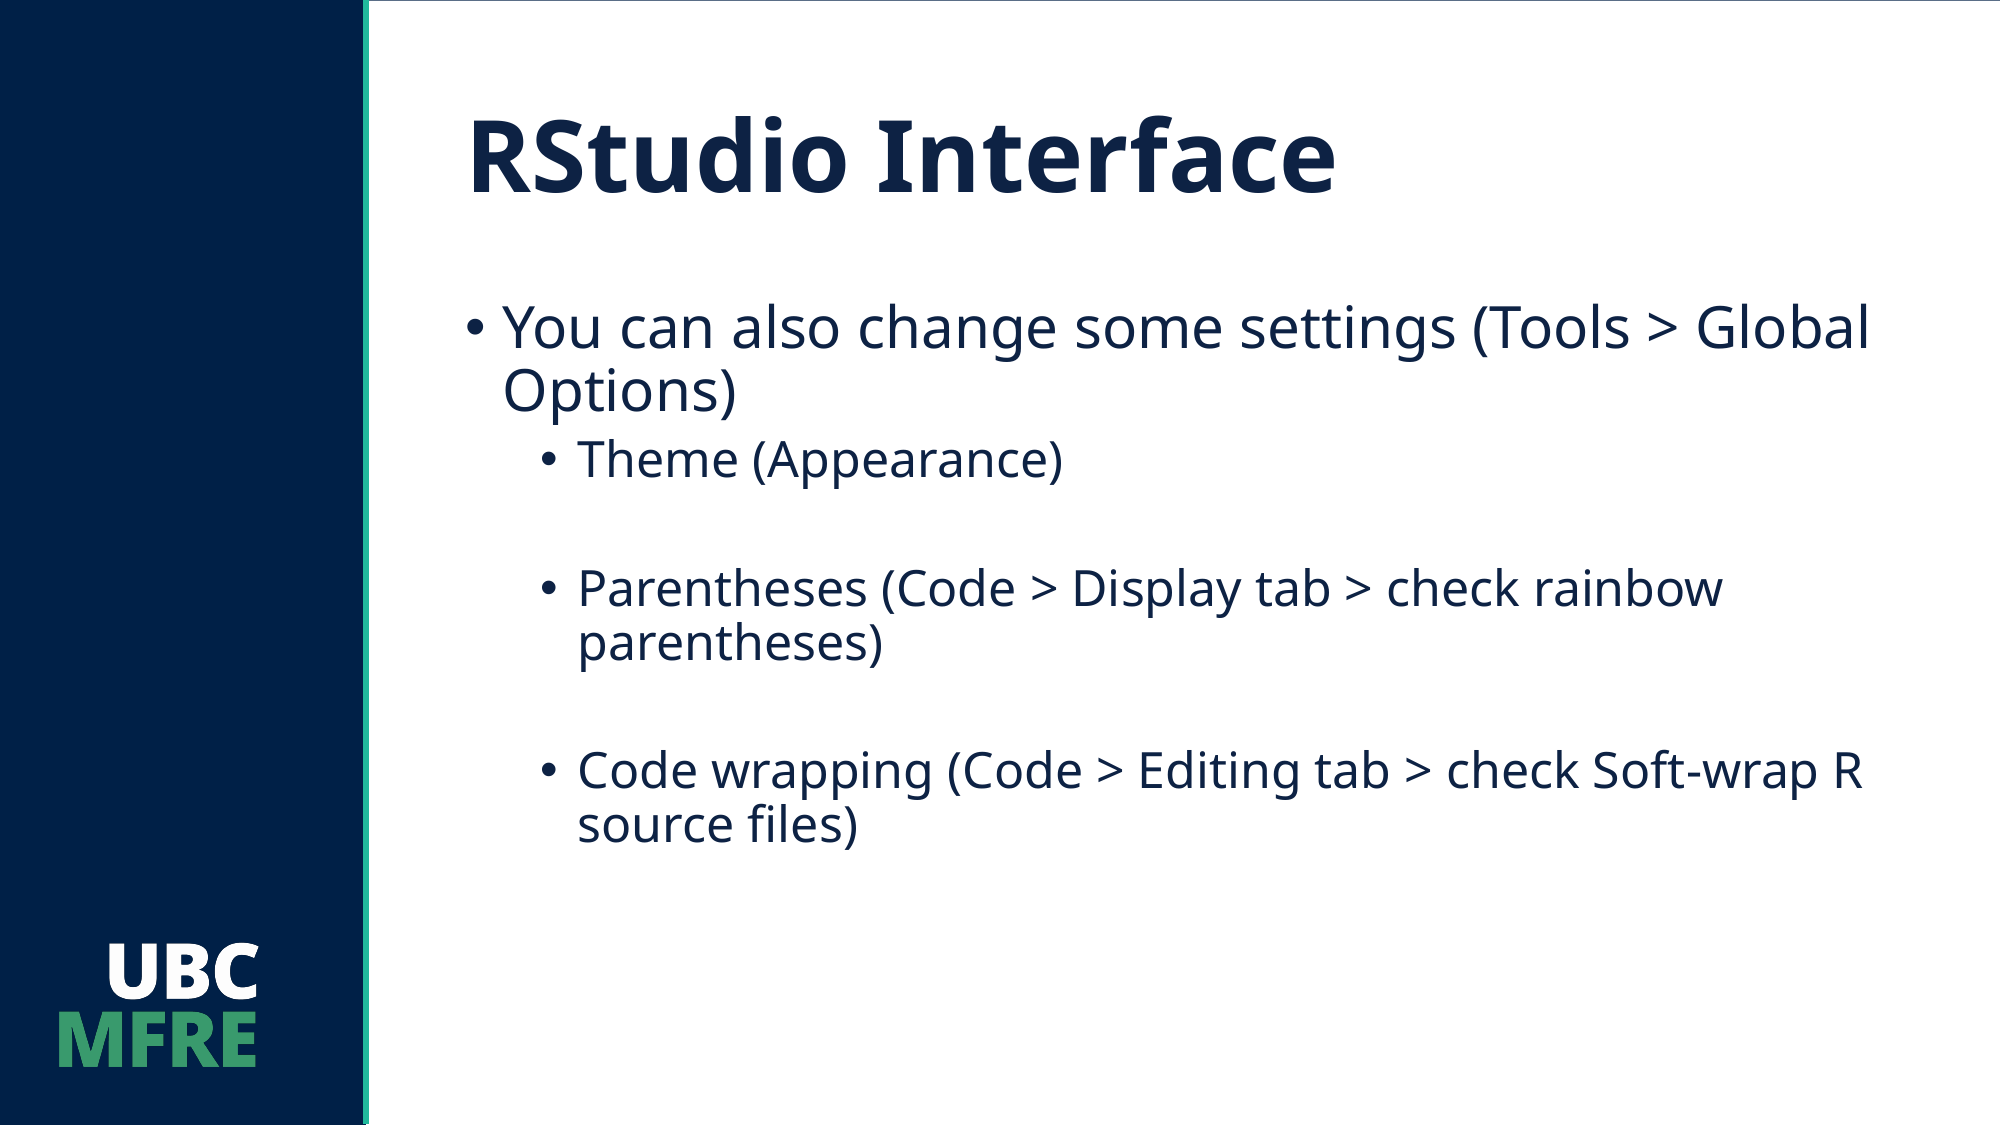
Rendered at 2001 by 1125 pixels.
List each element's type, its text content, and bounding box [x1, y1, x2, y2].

list You can also change some settings (Tools > Global Options) Theme (Appearance) Parentheses (Code > Display tab > check rainbow parentheses) Code wrapping (Code > Editing tab > check Soft-wrap R source files) [450, 290, 1943, 1083]
title RStudio Interface [450, 50, 1943, 269]
picture [37, 928, 279, 1083]
